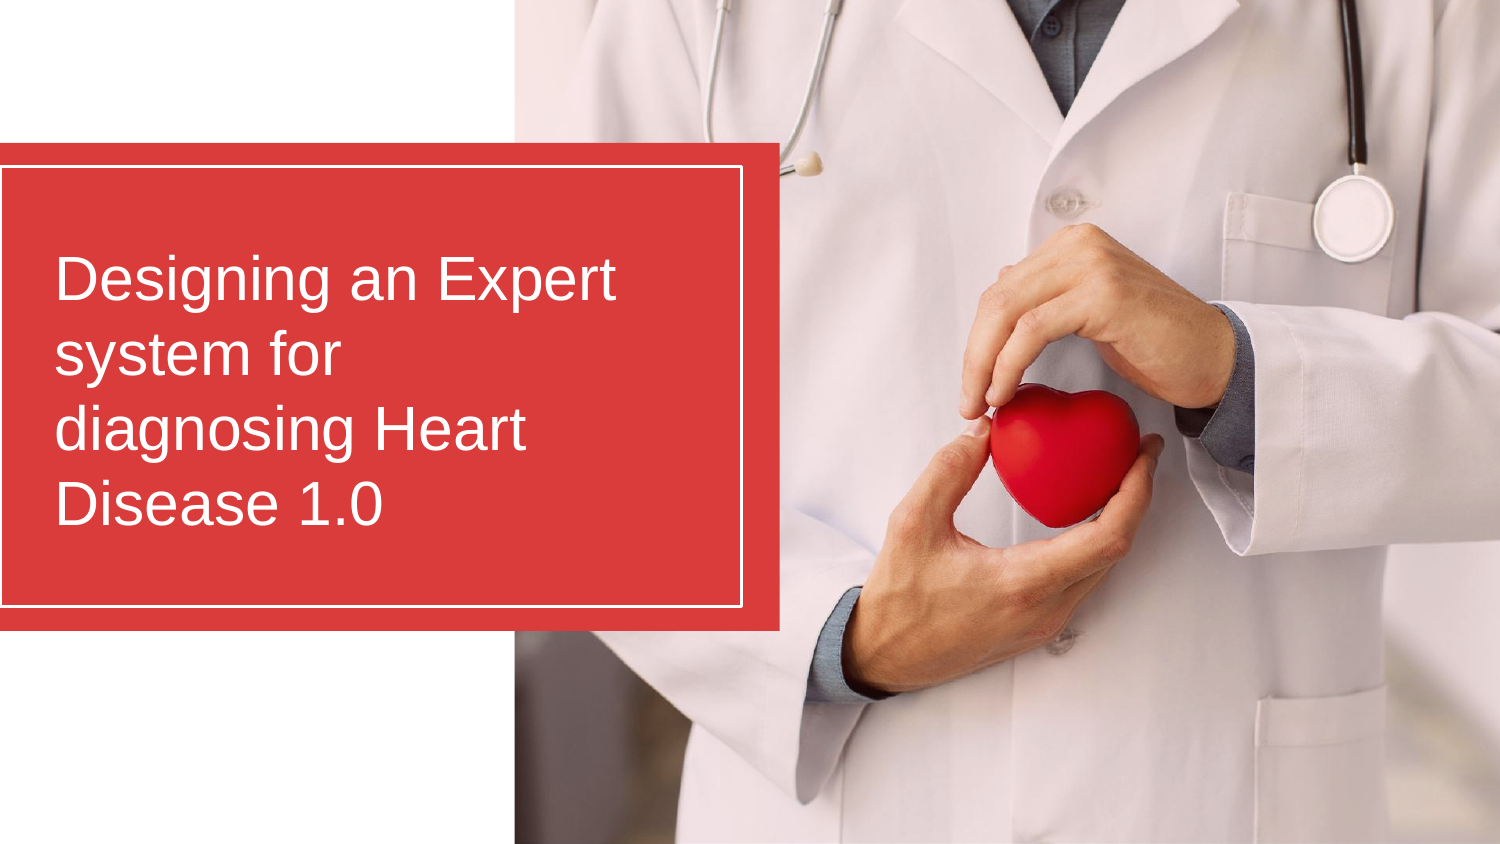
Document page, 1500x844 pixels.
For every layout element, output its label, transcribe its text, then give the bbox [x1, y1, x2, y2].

text_box [0, 607, 509, 631]
text_box [0, 166, 509, 607]
title Designing an Expert system for diagnosing Heart Disease 1.0 [39, 223, 509, 460]
text_box [0, 142, 509, 166]
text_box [514, 0, 1500, 844]
